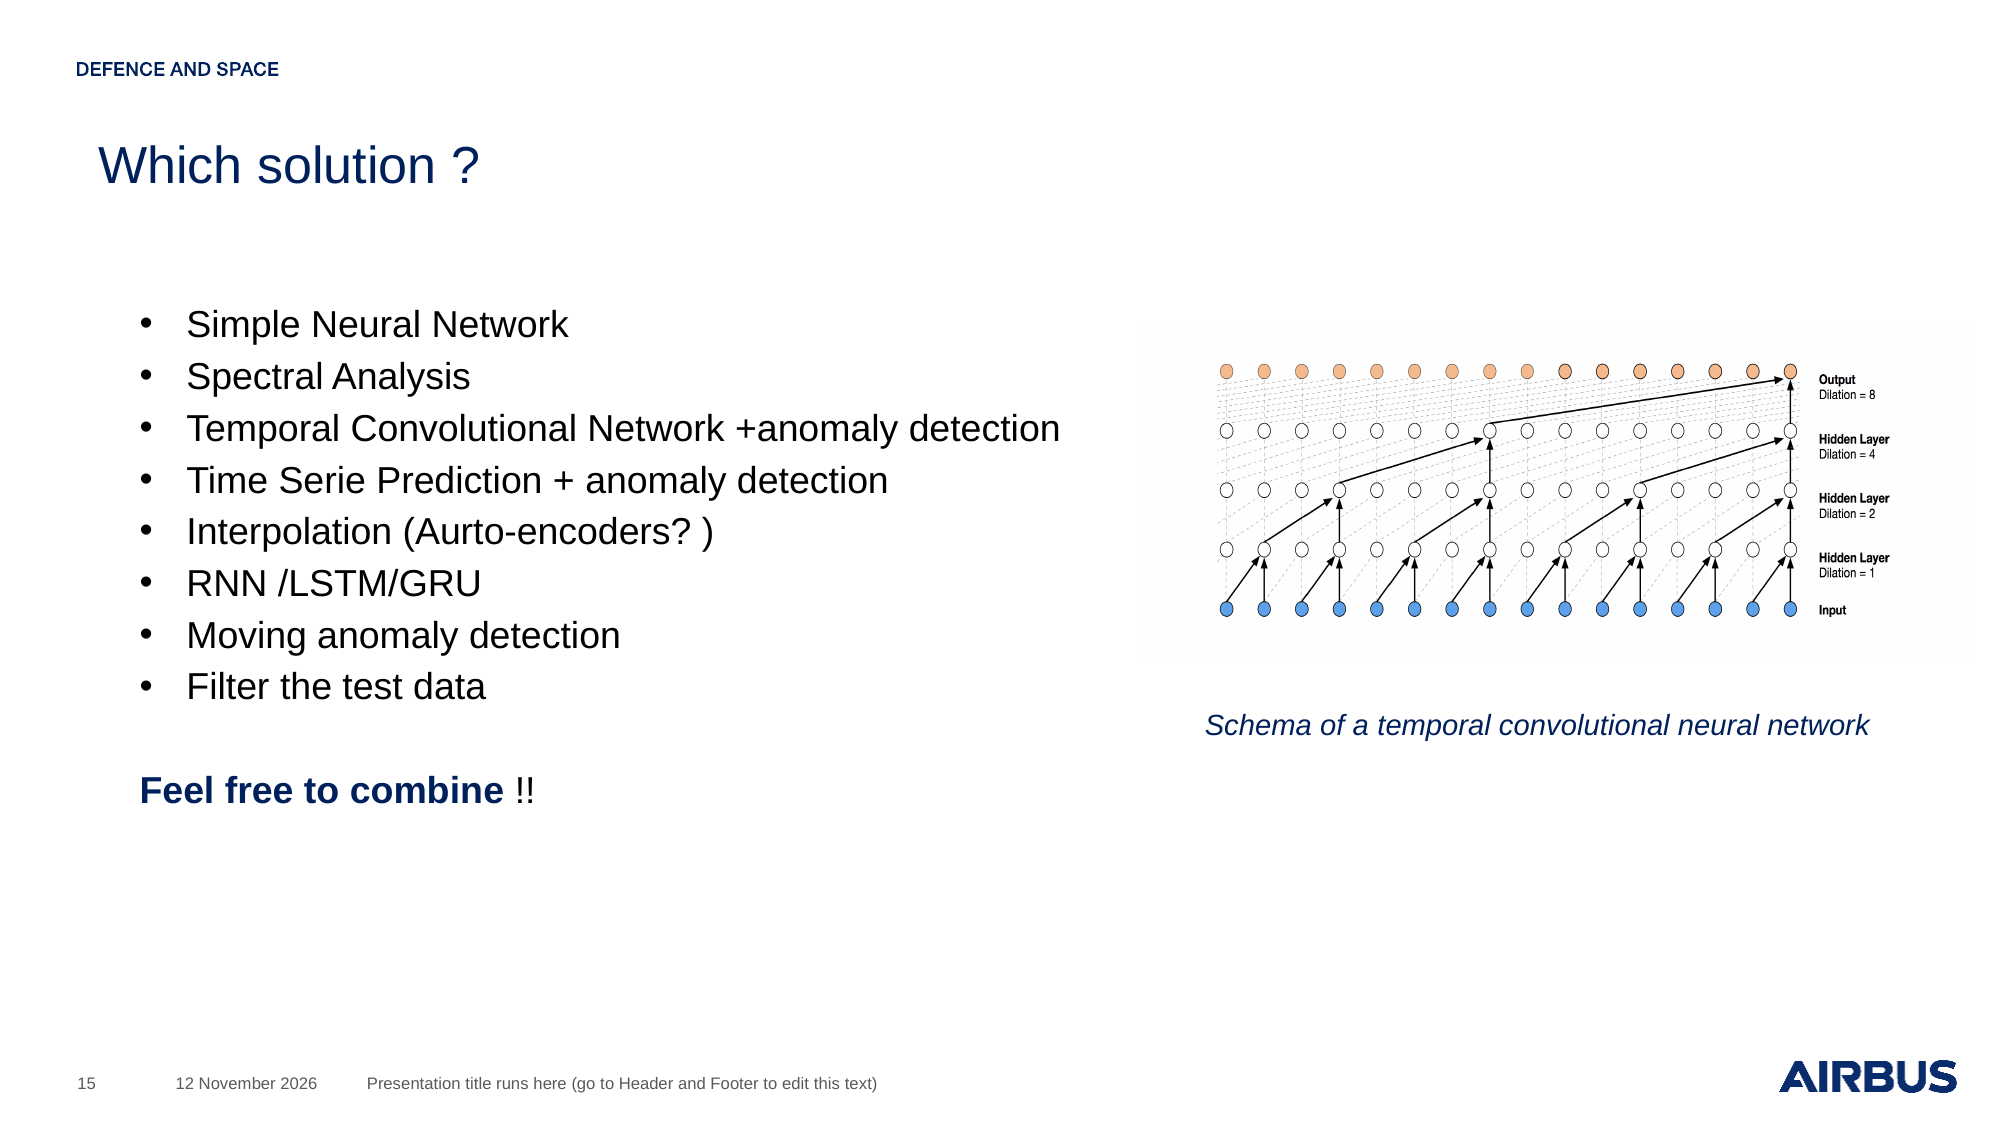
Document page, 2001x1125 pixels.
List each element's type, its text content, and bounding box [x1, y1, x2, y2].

picture [1776, 1057, 1959, 1095]
list [77, 256, 967, 961]
text_box Schema of a temporal convolutional neural network [1354, 693, 1886, 749]
footer Presentation title runs here (go to Header and Footer to edit this text) [366, 1057, 1728, 1093]
picture [1141, 326, 1969, 660]
slide_number 15 [77, 1057, 126, 1093]
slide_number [127, 1057, 318, 1093]
title Which solution ? [98, 124, 1944, 270]
text_box Simple Neural Network Spectral Analysis Temporal Convolutional Network +anomaly detection Time Serie Prediction + anomaly detection Interpolation (Aurto-encoders? ) RNN /LSTM/GRU Moving anomaly detection Filter the test data Feel free to combine !! [124, 286, 1354, 897]
